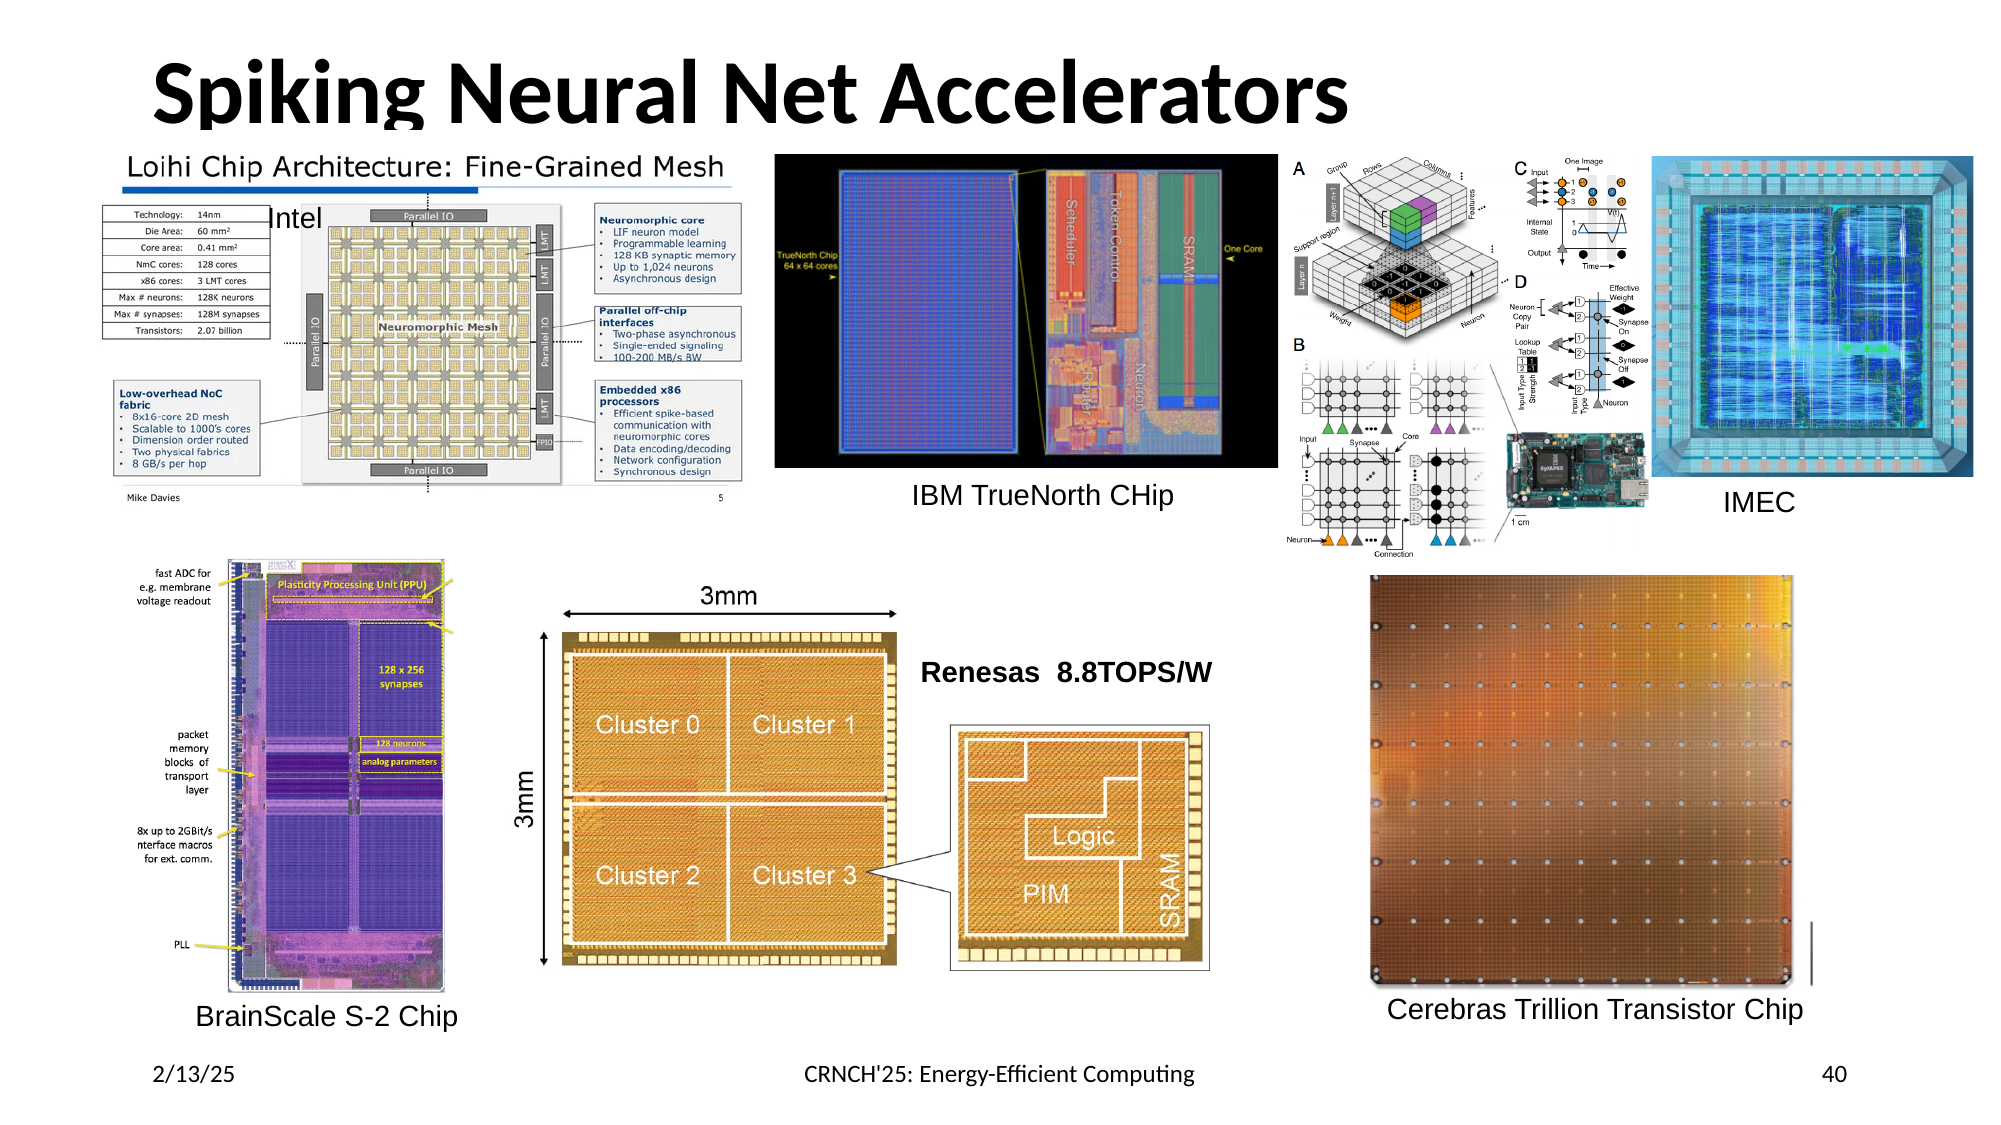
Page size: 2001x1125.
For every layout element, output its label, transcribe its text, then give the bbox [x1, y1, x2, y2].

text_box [774, 154, 1652, 560]
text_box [137, 557, 476, 1041]
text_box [1277, 575, 1823, 1035]
slide_number 40 [1412, 1042, 1863, 1103]
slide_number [137, 1042, 588, 1103]
title Spiking Neural Net Accelerators [137, 0, 1863, 154]
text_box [75, 130, 775, 524]
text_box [510, 580, 1230, 971]
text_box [1654, 156, 1974, 528]
footer CRNCH'25: Energy-Efficient Computing [662, 1042, 1338, 1103]
